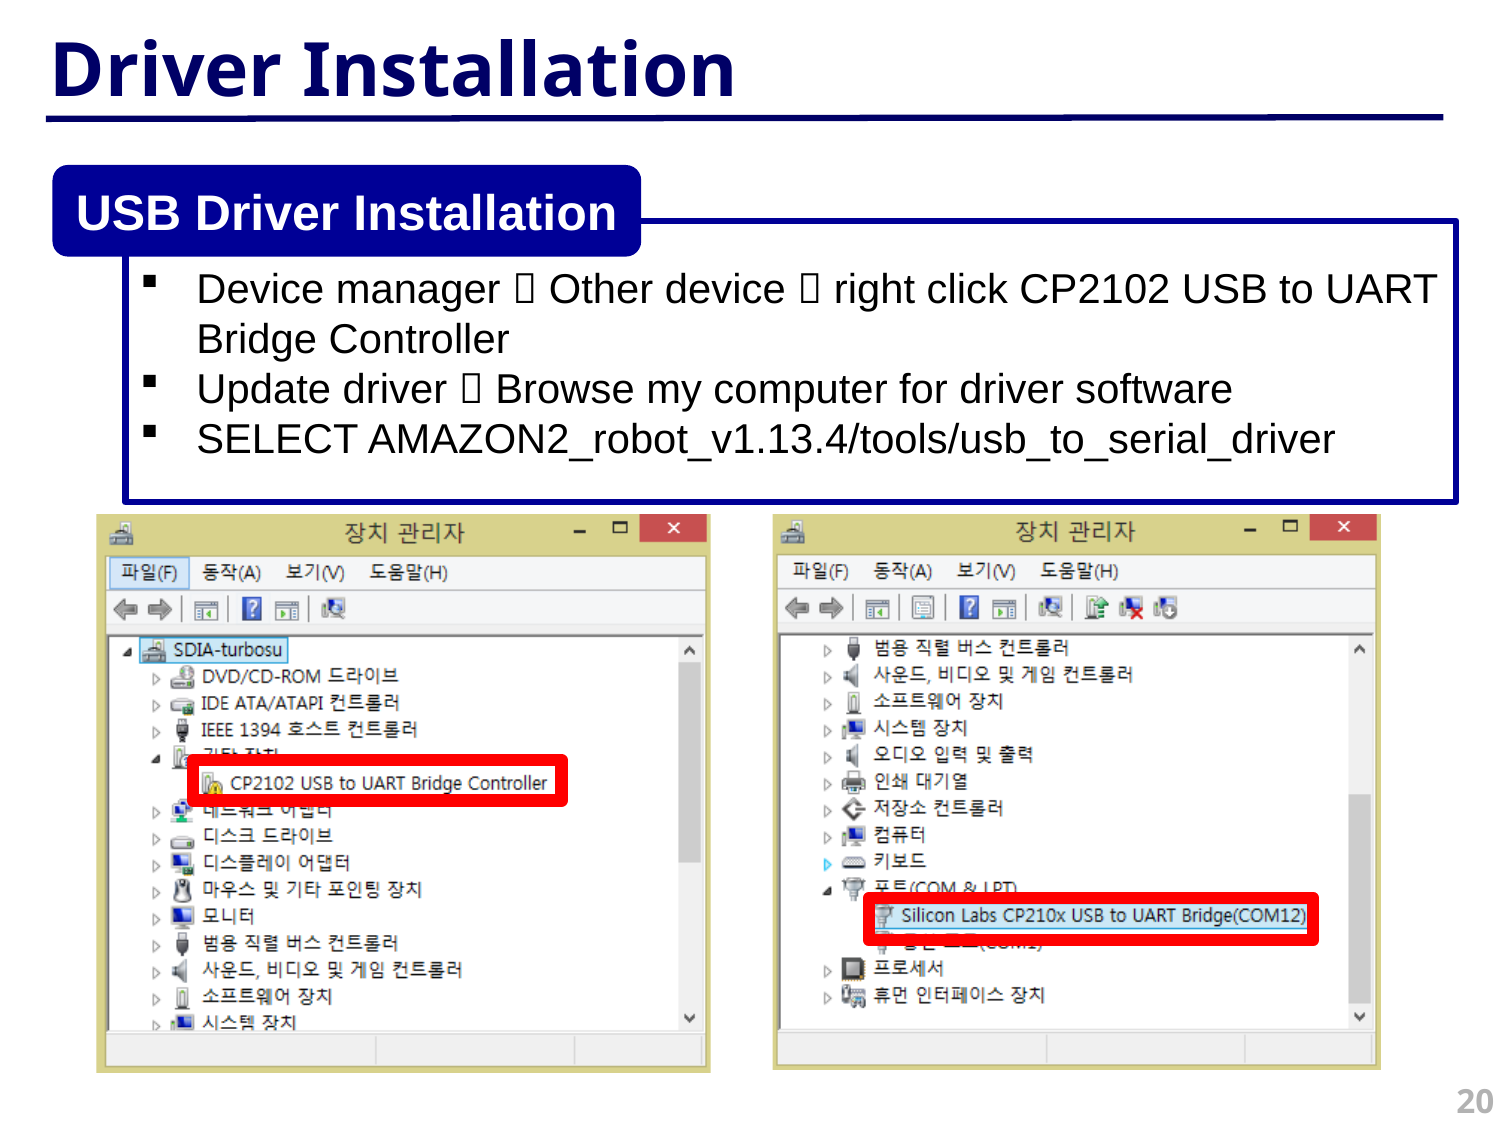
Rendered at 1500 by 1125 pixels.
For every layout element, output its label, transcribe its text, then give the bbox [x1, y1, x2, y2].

picture [96, 514, 711, 1073]
title Driver Installation [34, 13, 1492, 121]
text_box Device manager  Other device  right click CP2102 USB to UART Bridge Controller Update driver  Browse my computer for driver software SELECT AMAZON2_robot_v1.13.4/tools/usb_to_serial_driver [123, 219, 1458, 504]
picture [772, 514, 1382, 1070]
slide_number 20 [1034, 1072, 1500, 1125]
text_box USB Driver Installation [50, 162, 644, 259]
